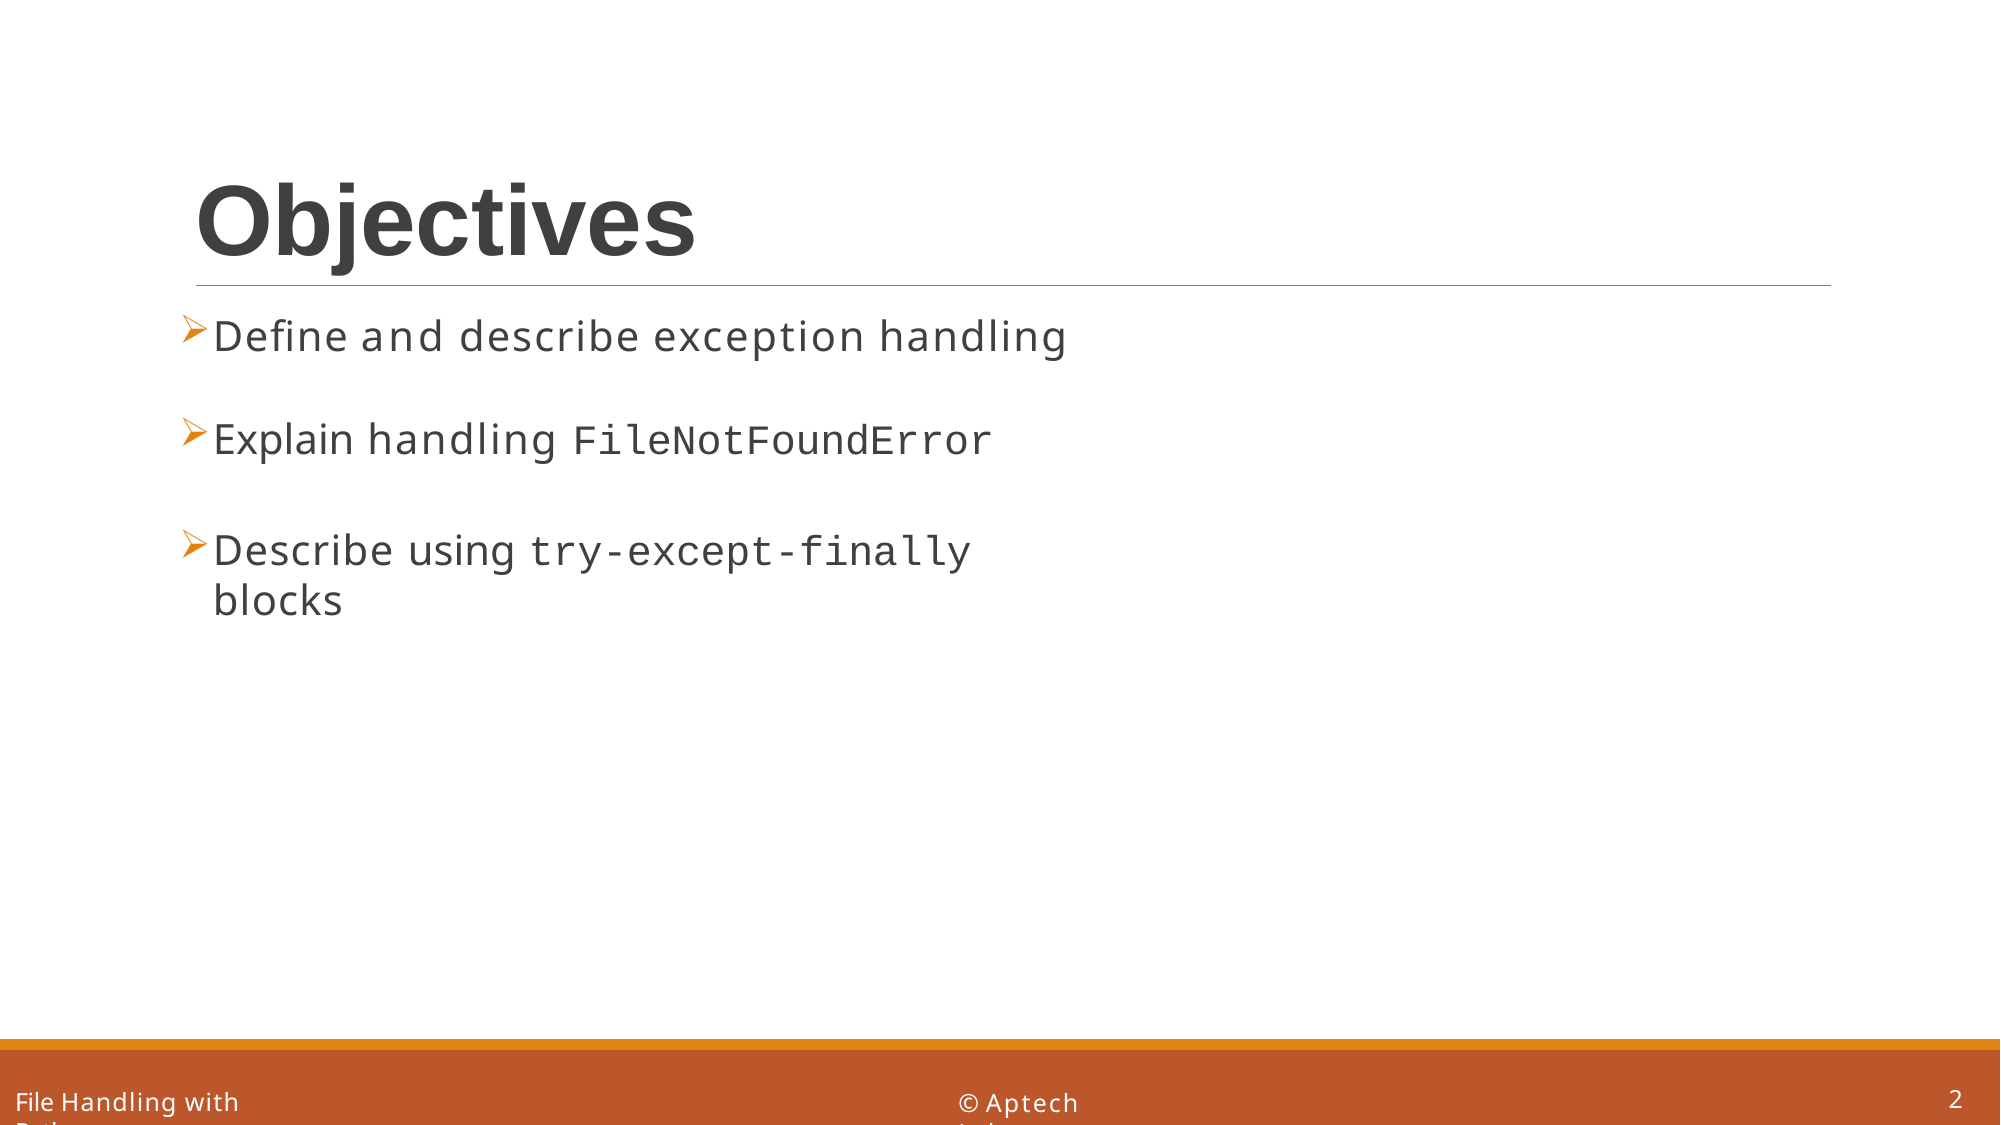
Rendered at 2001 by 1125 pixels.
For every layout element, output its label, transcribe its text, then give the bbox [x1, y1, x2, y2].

text_box Define and describe exception handling Explain handling FileNotFoundError Describe using try-except-finally blocks [177, 307, 1109, 624]
footer © Aptech Ltd [956, 1087, 1122, 1125]
title Objectives [192, 51, 1781, 344]
slide_number File Handling with Python [12, 1086, 319, 1125]
slide_number 2 [1942, 1083, 1985, 1125]
